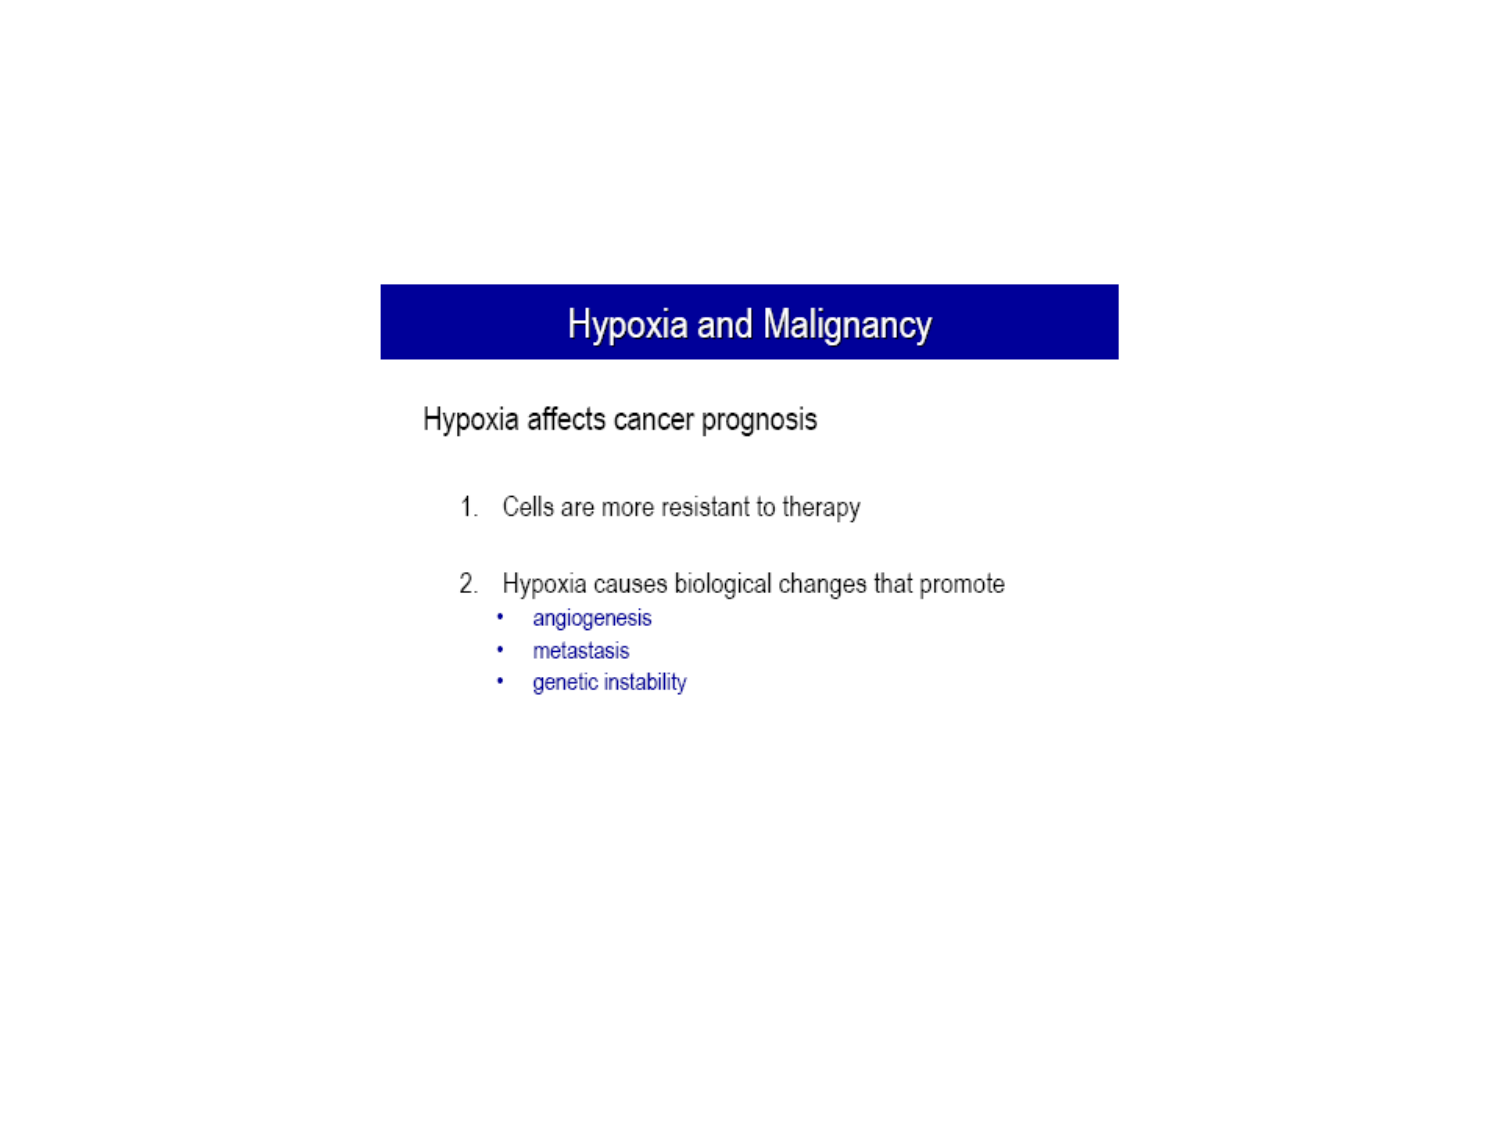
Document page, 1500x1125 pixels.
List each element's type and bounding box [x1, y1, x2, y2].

picture [319, 258, 1180, 867]
